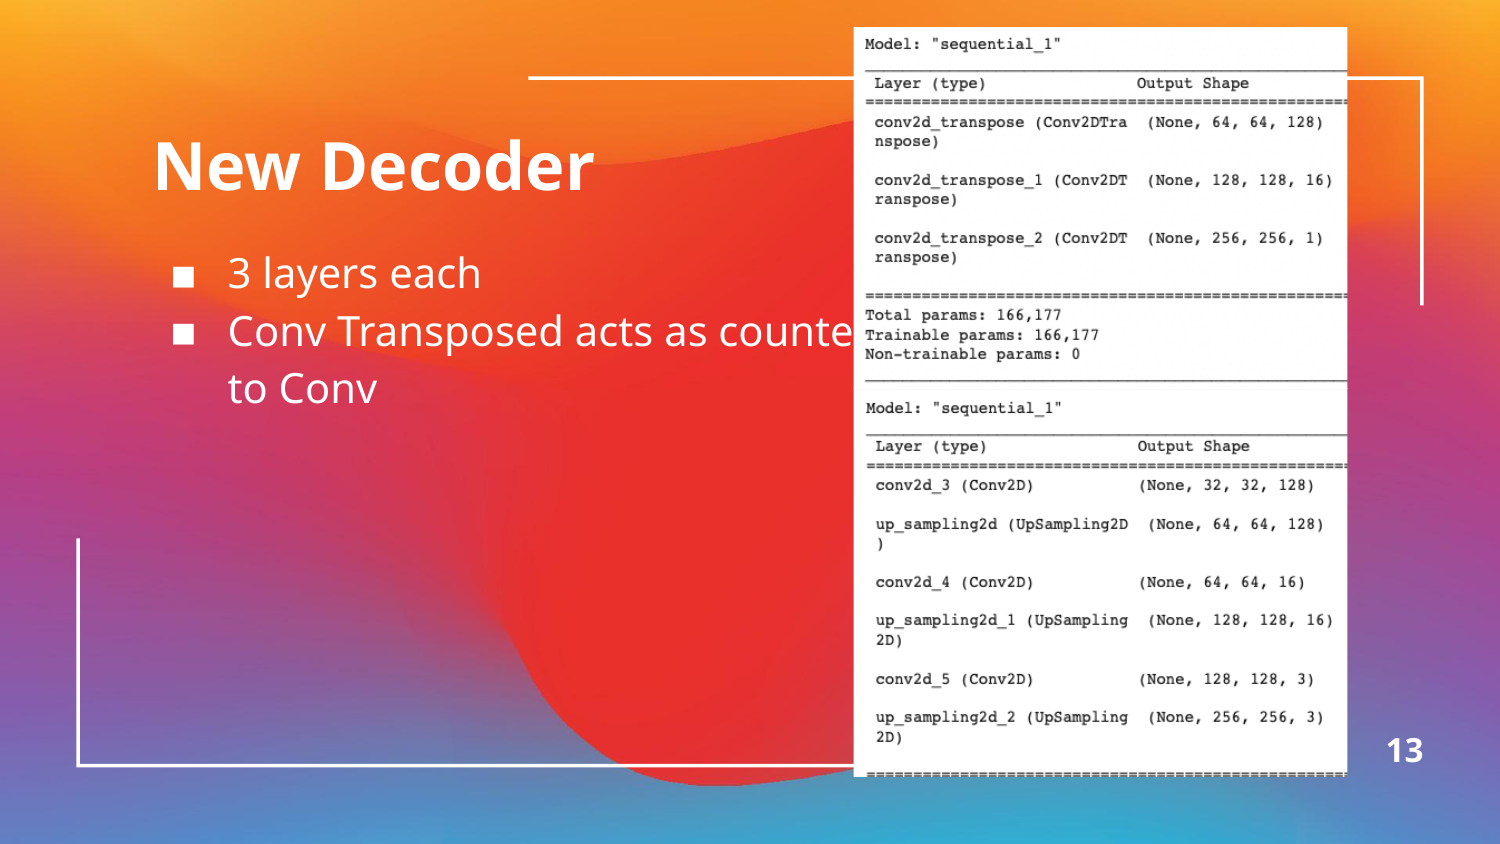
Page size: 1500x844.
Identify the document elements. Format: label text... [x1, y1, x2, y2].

title New Decoder [152, 145, 848, 206]
slide_number ‹#› [1352, 696, 1424, 775]
picture [0, 0, 1500, 844]
list 3 layers each Conv Transposed acts as counter to Conv [152, 239, 848, 697]
